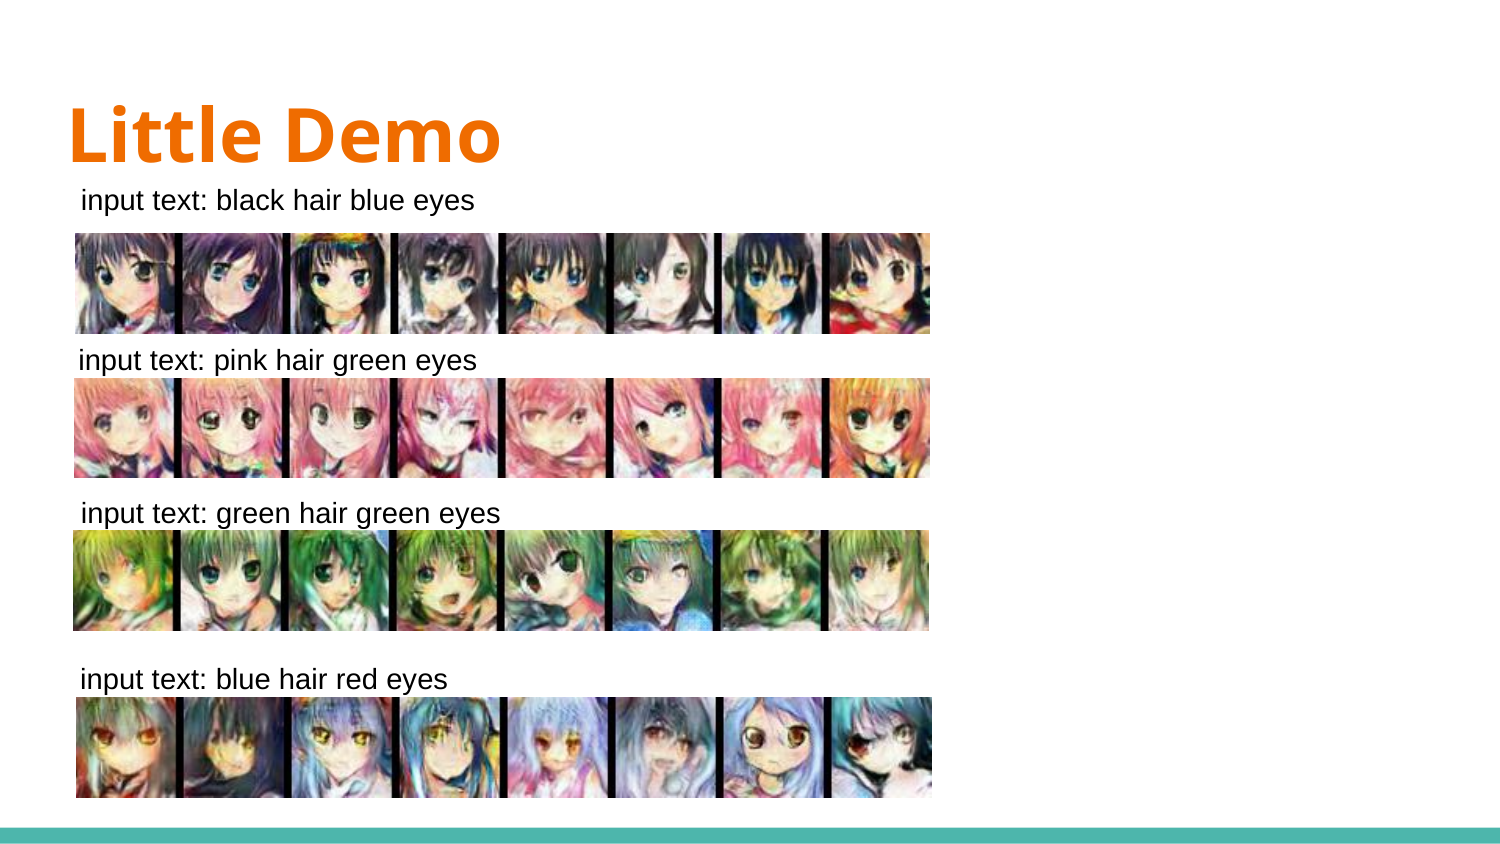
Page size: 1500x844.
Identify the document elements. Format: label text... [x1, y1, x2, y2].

picture [74, 232, 931, 334]
text_box input text: black hair blue eyes [65, 166, 790, 283]
picture [73, 530, 929, 632]
picture [76, 697, 932, 798]
text_box input text: green hair green eyes [65, 479, 790, 596]
text_box input text: pink hair green eyes [63, 326, 787, 443]
picture [74, 377, 930, 479]
title Little Demo [51, 72, 1449, 189]
text_box input text: blue hair red eyes [65, 644, 789, 761]
